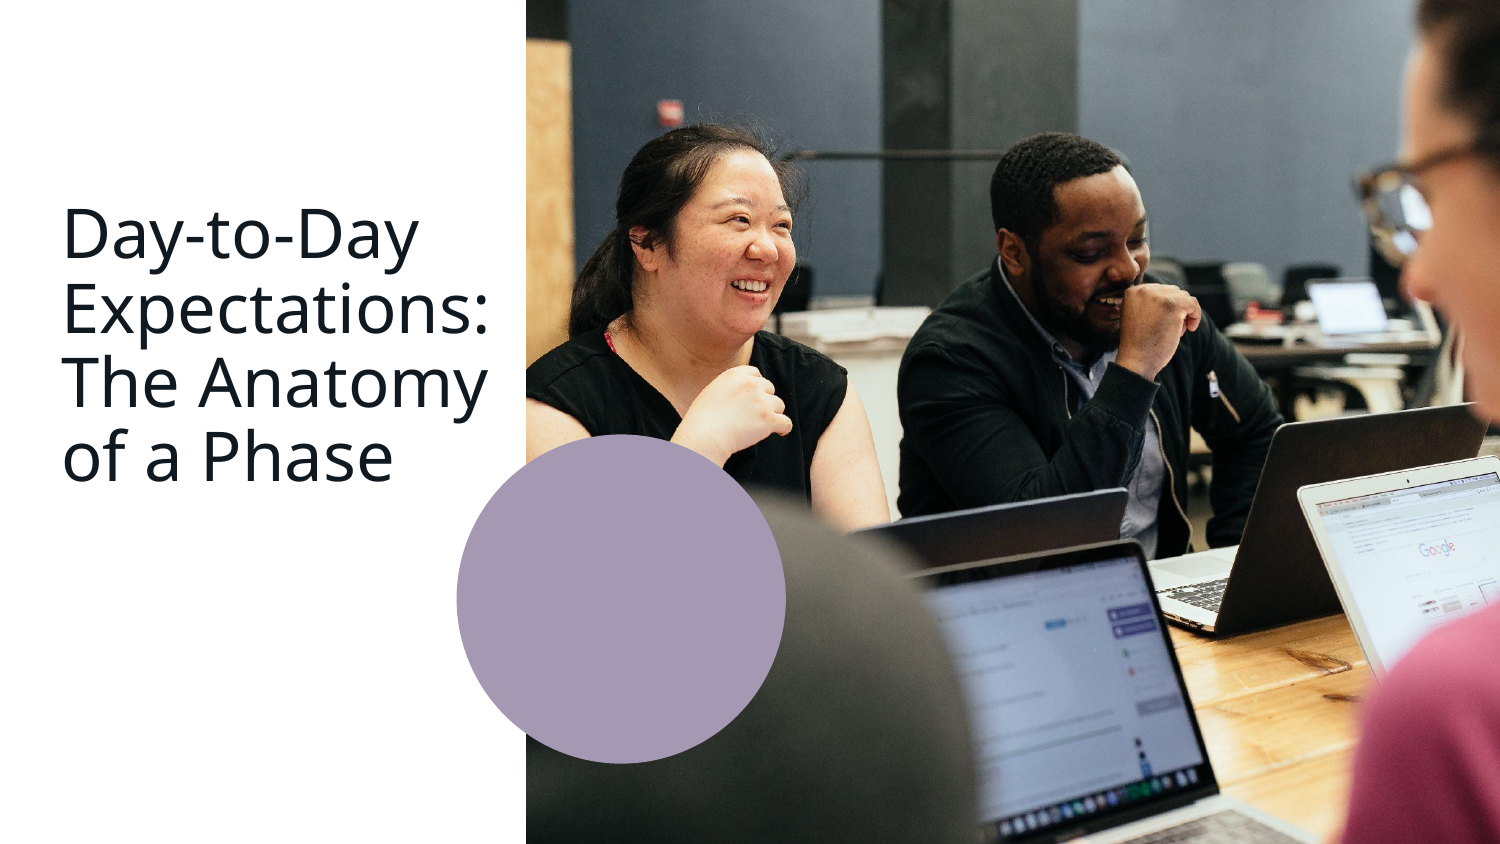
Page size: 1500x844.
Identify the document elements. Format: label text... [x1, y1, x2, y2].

title Day-to-Day Expectations: The Anatomy of a Phase [46, 184, 519, 645]
picture [525, 0, 1500, 844]
text_box [463, 469, 520, 729]
